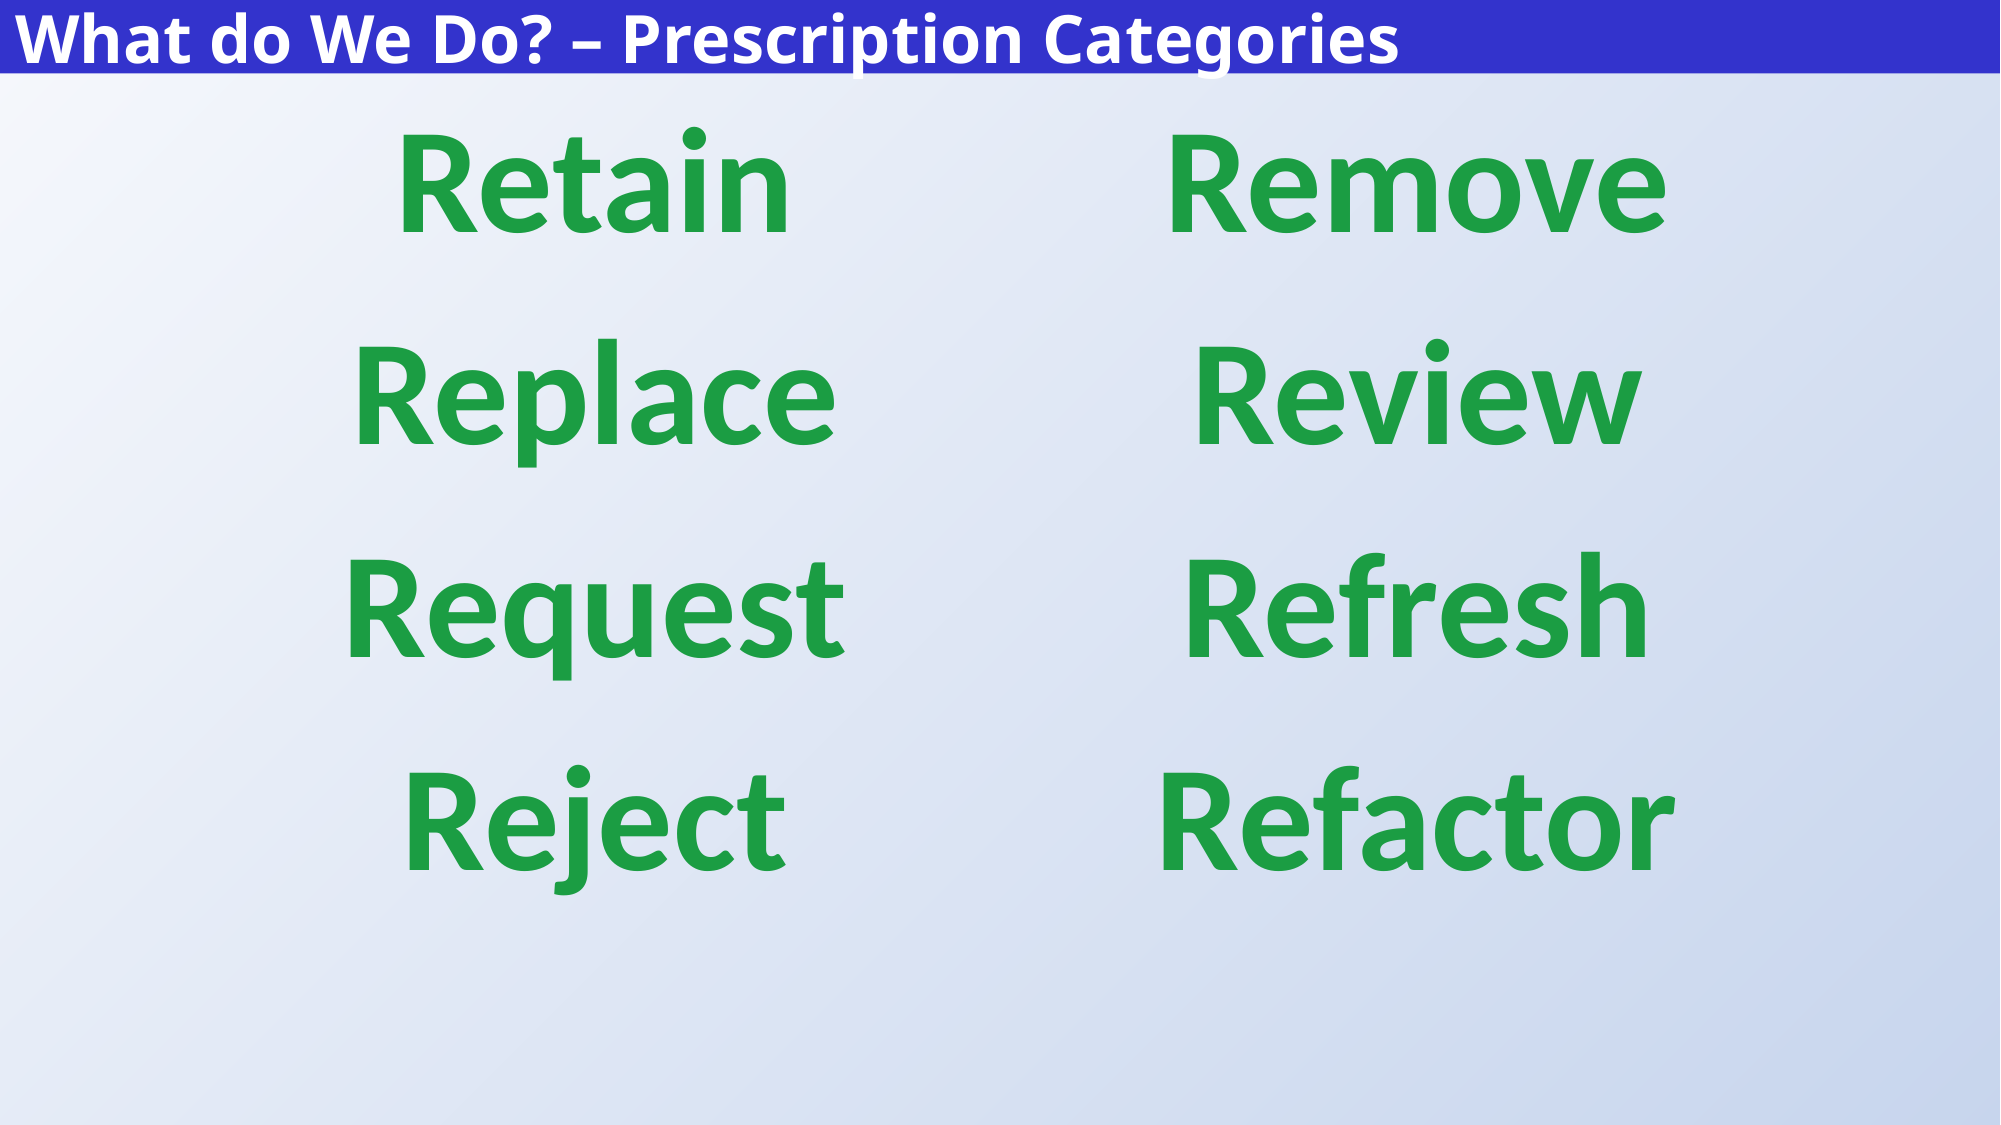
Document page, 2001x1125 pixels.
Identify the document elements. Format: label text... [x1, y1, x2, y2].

title What do We Do? – Prescription Categories [0, 0, 2000, 74]
table_header Remove Review Refresh Refactor [961, 112, 1798, 1095]
table_header Retain Replace Request Reject [154, 112, 961, 1095]
